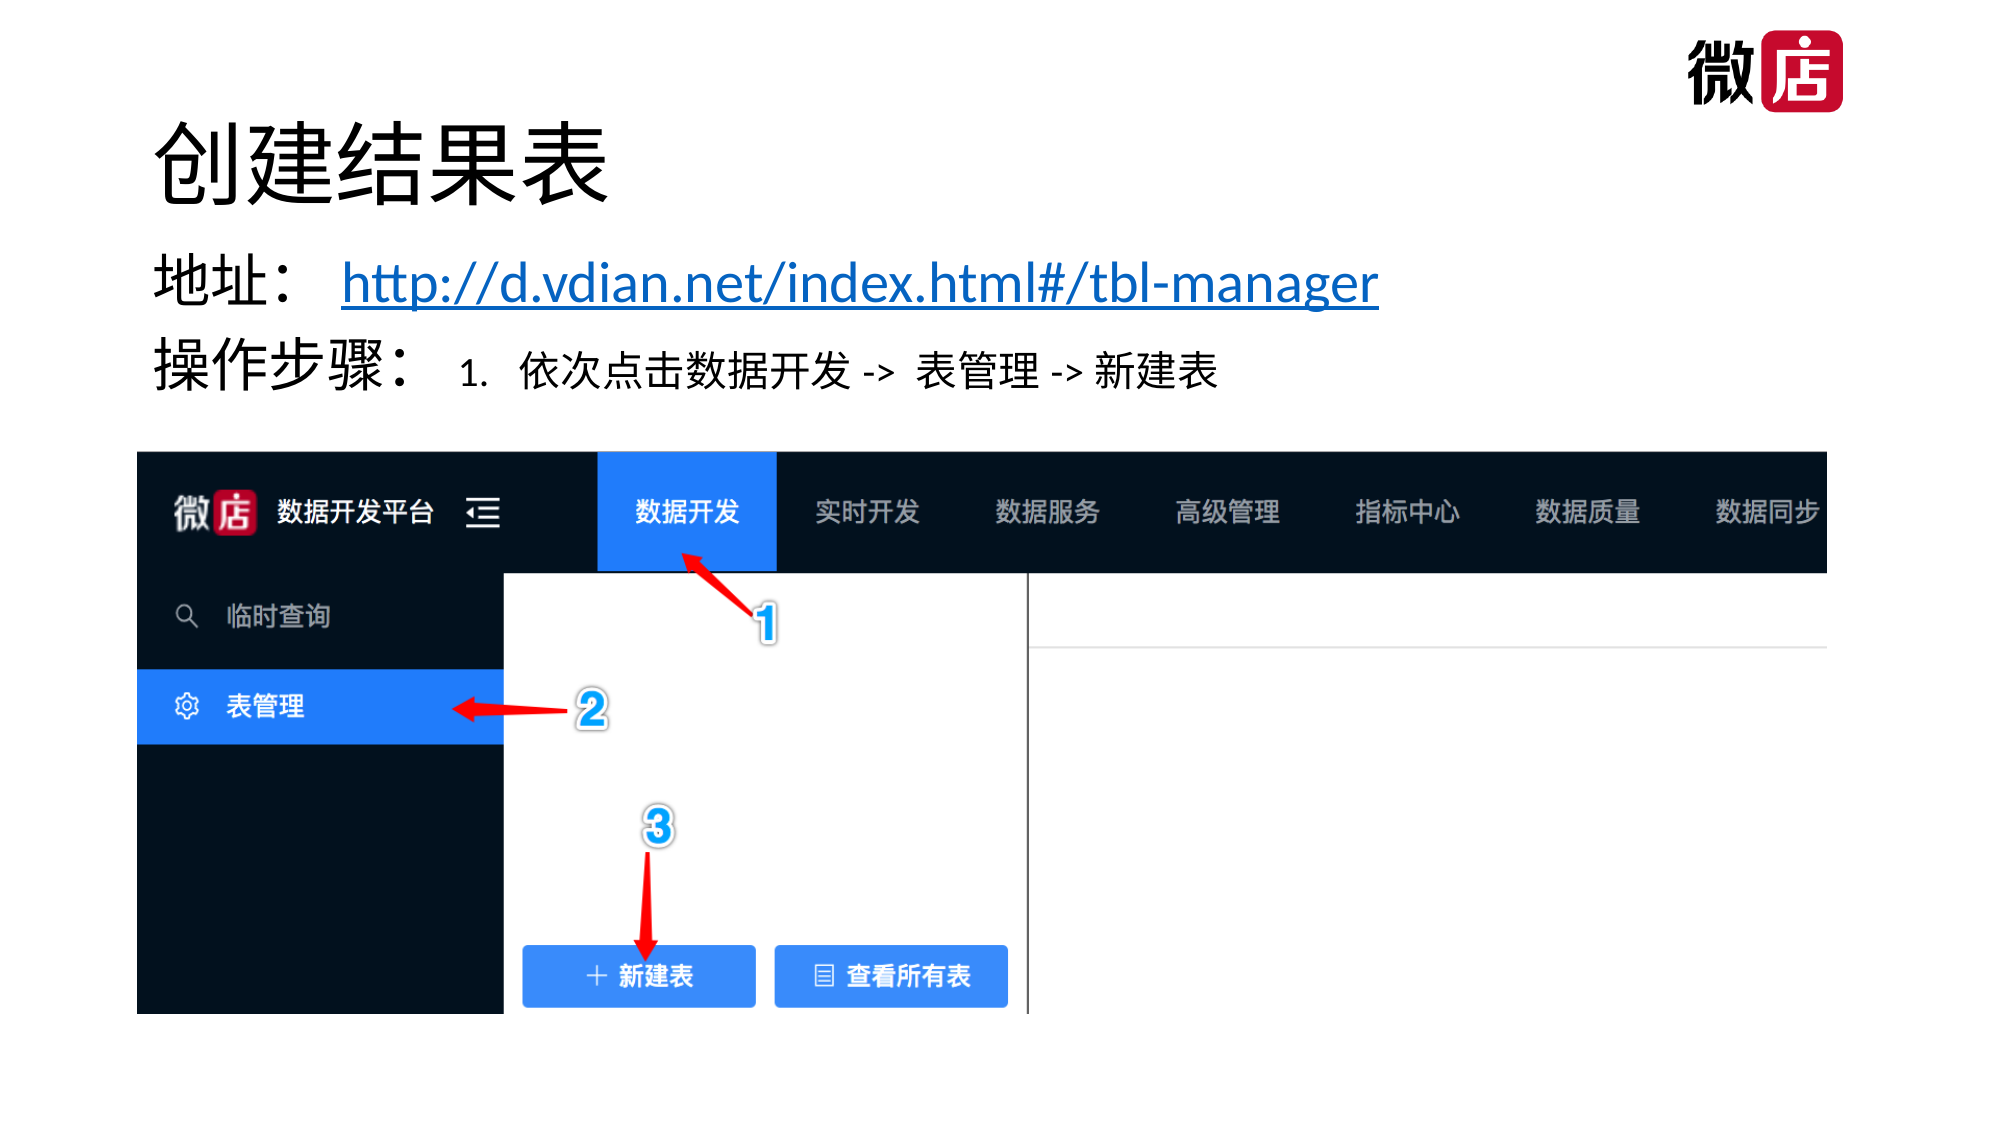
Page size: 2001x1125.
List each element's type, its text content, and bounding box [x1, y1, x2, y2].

list 地址：http://d.vdian.net/index.html#/tbl-manager 操作步骤：1. 依次点击数据开发-> 表管理->新建表 [137, 244, 1863, 1014]
picture [137, 450, 1827, 1014]
picture [1681, 27, 1848, 59]
title 创建结果表 [137, 59, 1863, 244]
